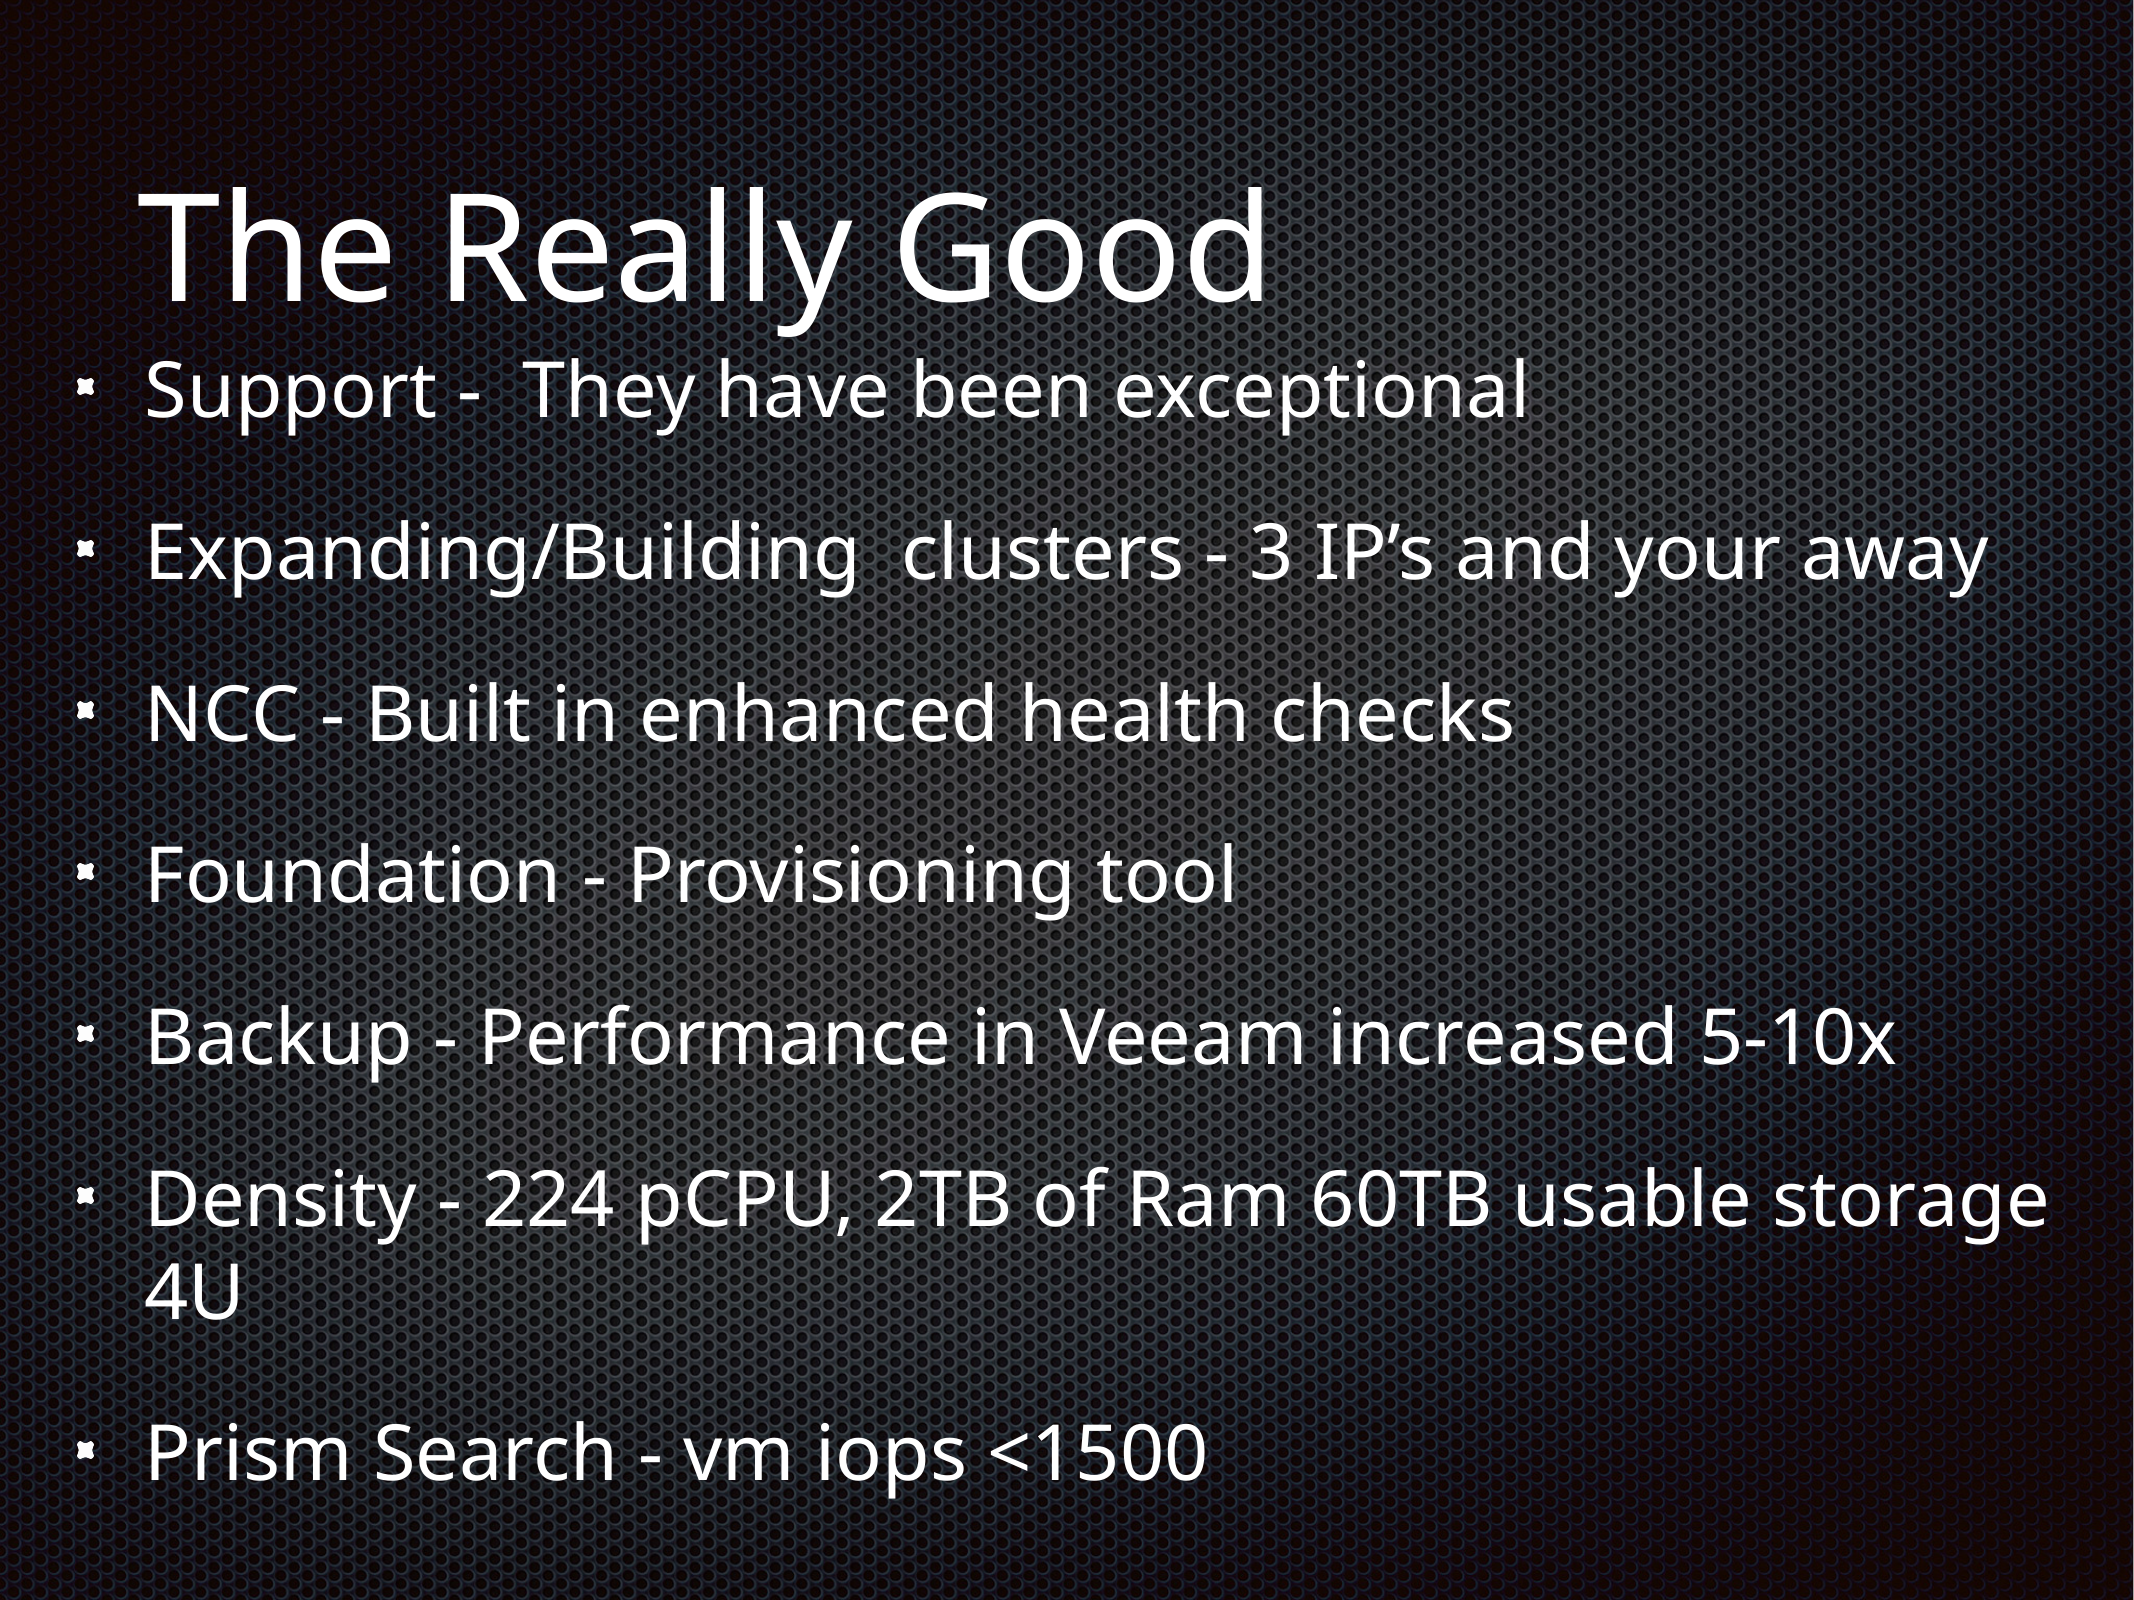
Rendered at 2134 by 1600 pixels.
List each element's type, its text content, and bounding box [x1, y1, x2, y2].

list Support - They have been exceptional Expanding/Building clusters - 3 IP’s and your away NCC - Built in enhanced health checks Foundation - Provisioning tool Backup - Performance in Veeam increased 5-10x Density - 224 pCPU, 2TB of Ram 60TB usable storage 4U Prism Search - vm iops <1500 [68, 334, 2116, 1502]
title The Really Good [128, 41, 2005, 334]
picture [0, 0, 2134, 1600]
